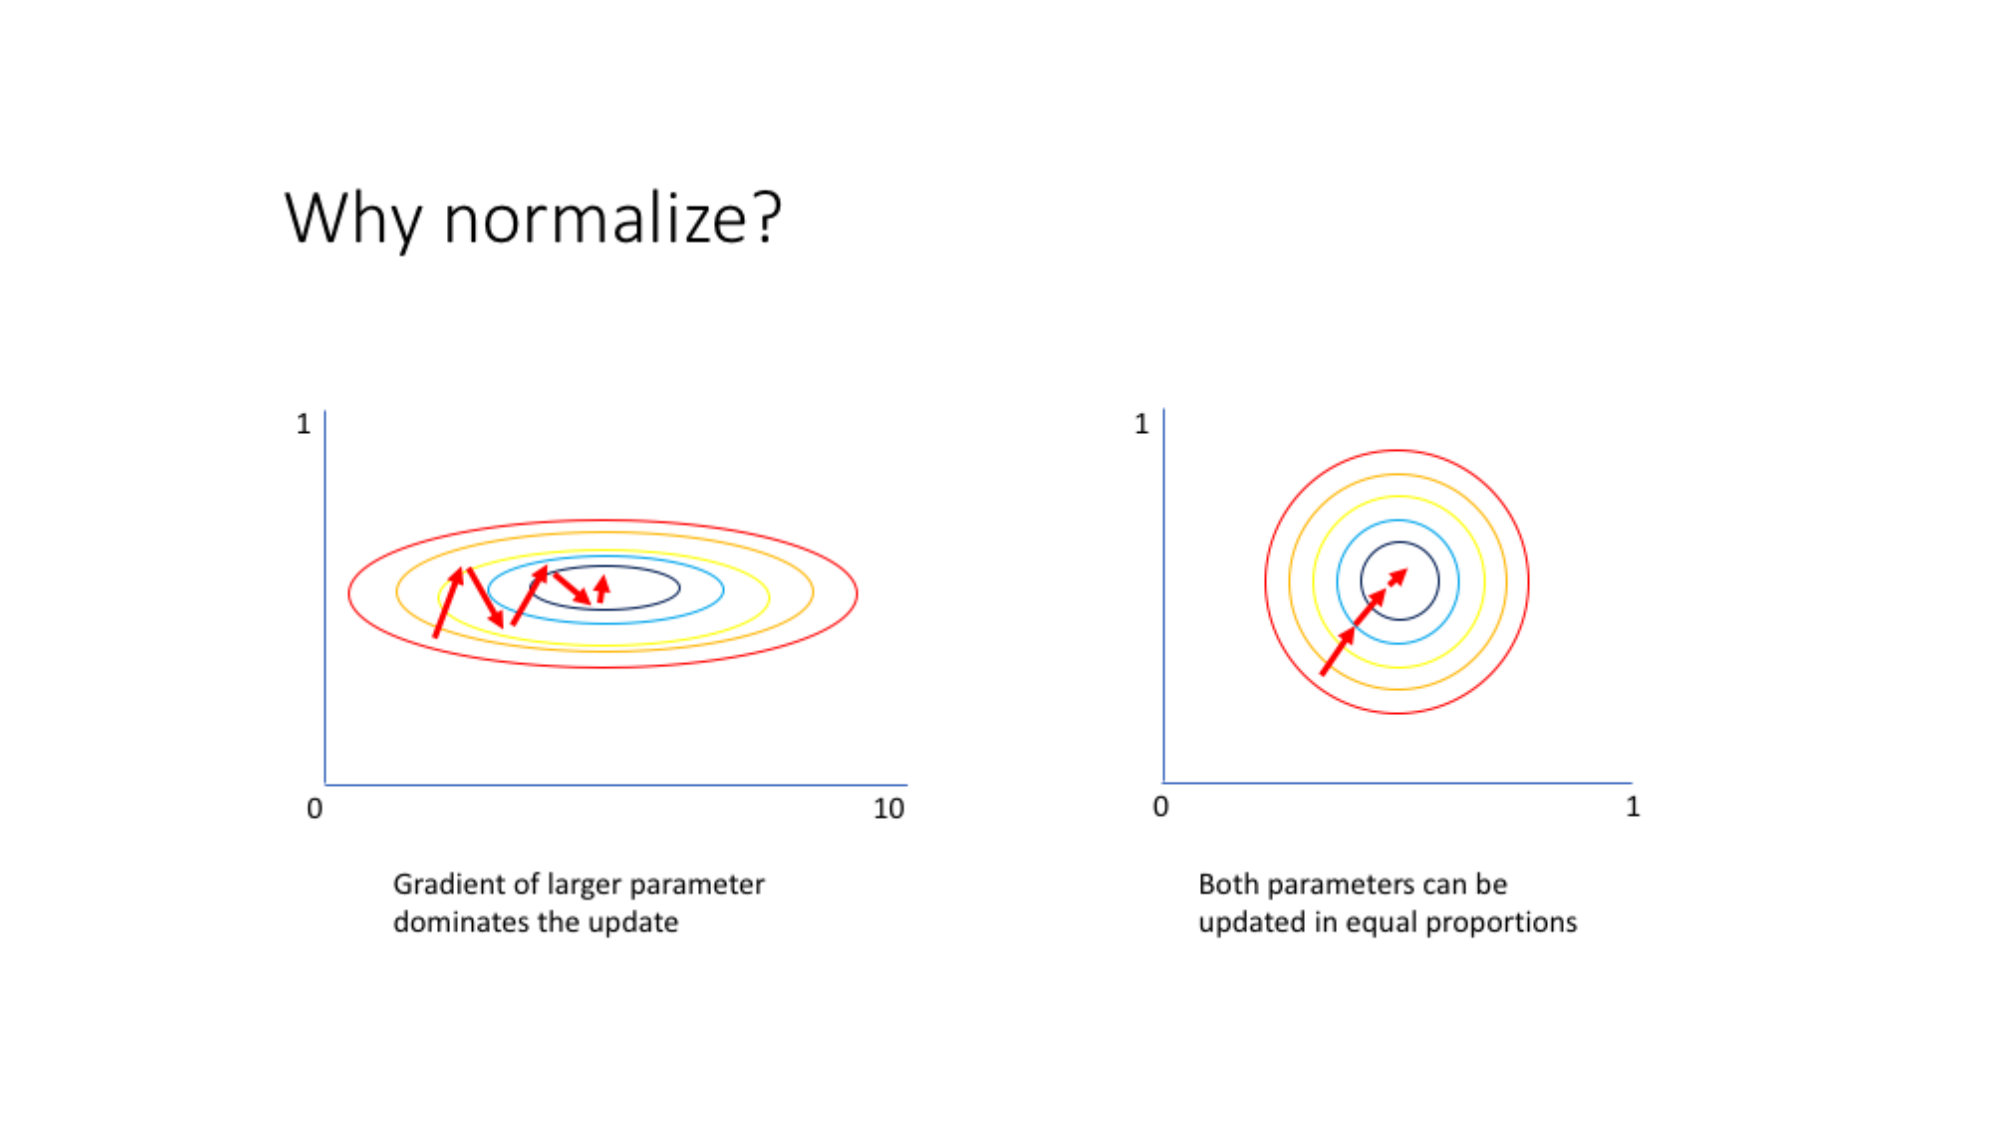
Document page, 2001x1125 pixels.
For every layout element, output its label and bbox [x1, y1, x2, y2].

picture [191, 105, 1809, 1020]
